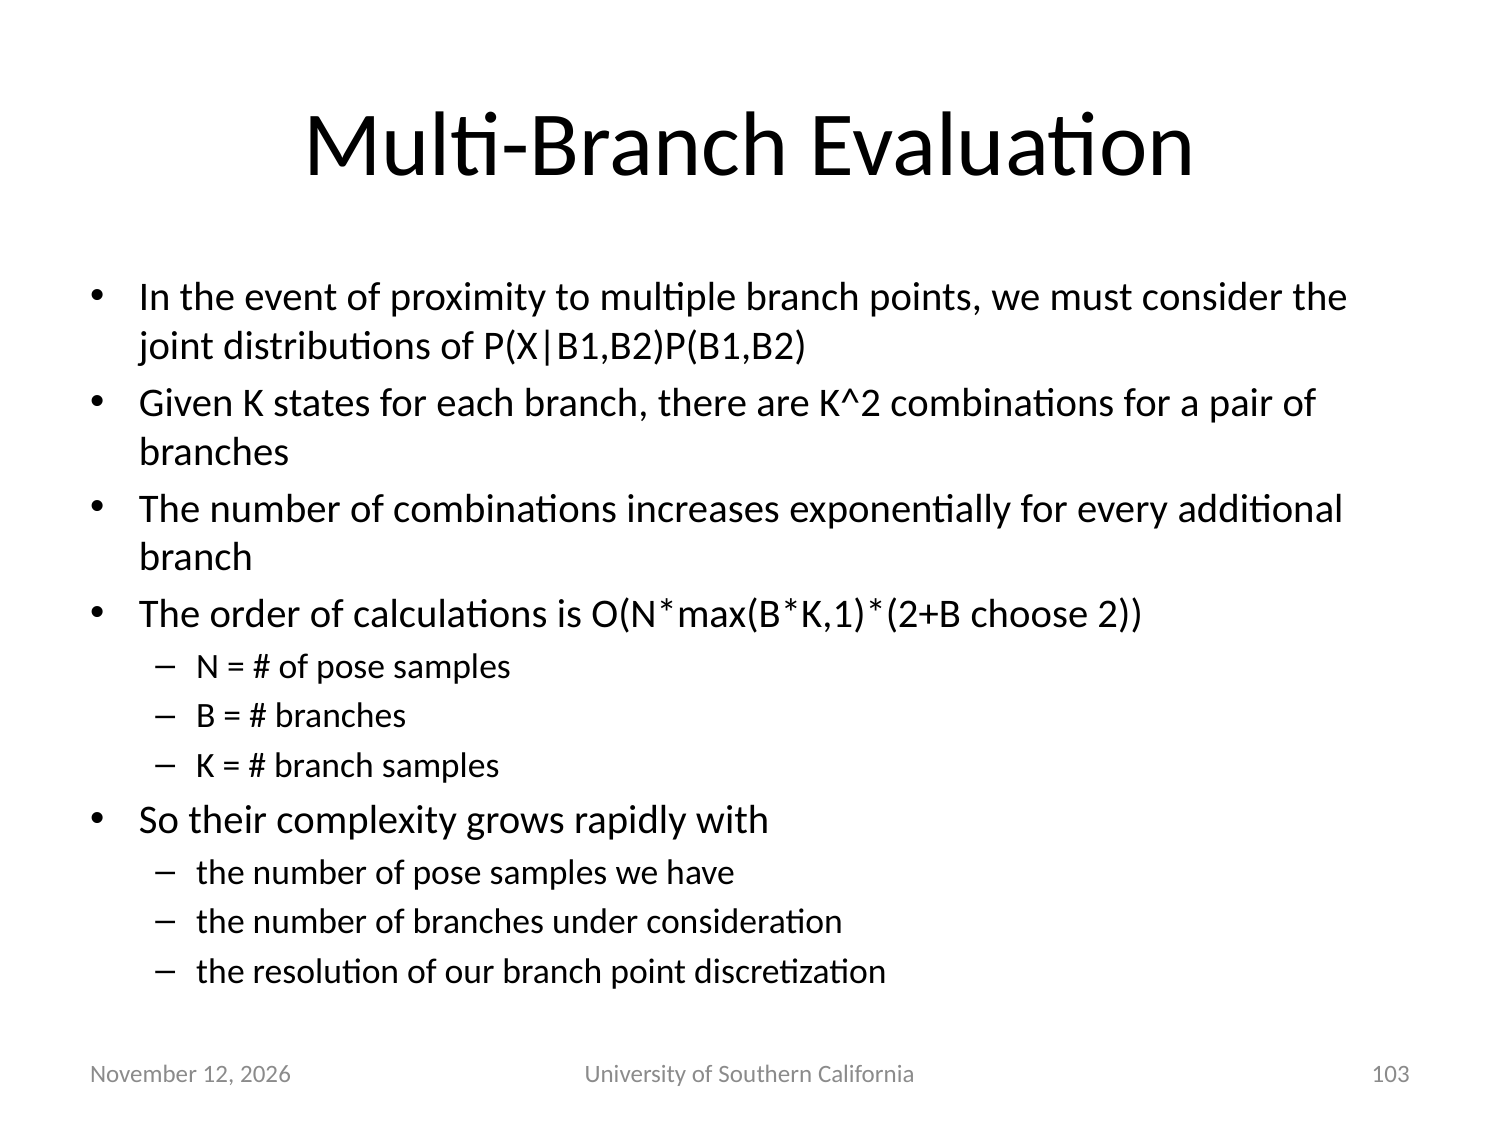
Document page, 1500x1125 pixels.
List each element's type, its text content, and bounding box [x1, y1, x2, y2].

footer University of Southern California [512, 1042, 988, 1103]
title Multi-Branch Evaluation [75, 45, 1425, 233]
list In the event of proximity to multiple branch points, we must consider the joint distributions of P(X|B1,B2)P(B1,B2) Given K states for each branch, there are K^2 combinations for a pair of branches The number of combinations increases exponentially for every additional branch The order of calculations is O(N*max(B*K,1)*(2+B choose 2)) N = # of pose samples B = # branches K = # branch samples So their complexity grows rapidly with the number of pose samples we have the number of branches under consideration the resolution of our branch point discretization [75, 262, 1425, 1005]
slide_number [75, 1042, 425, 1103]
slide_number 103 [1074, 1042, 1425, 1103]
